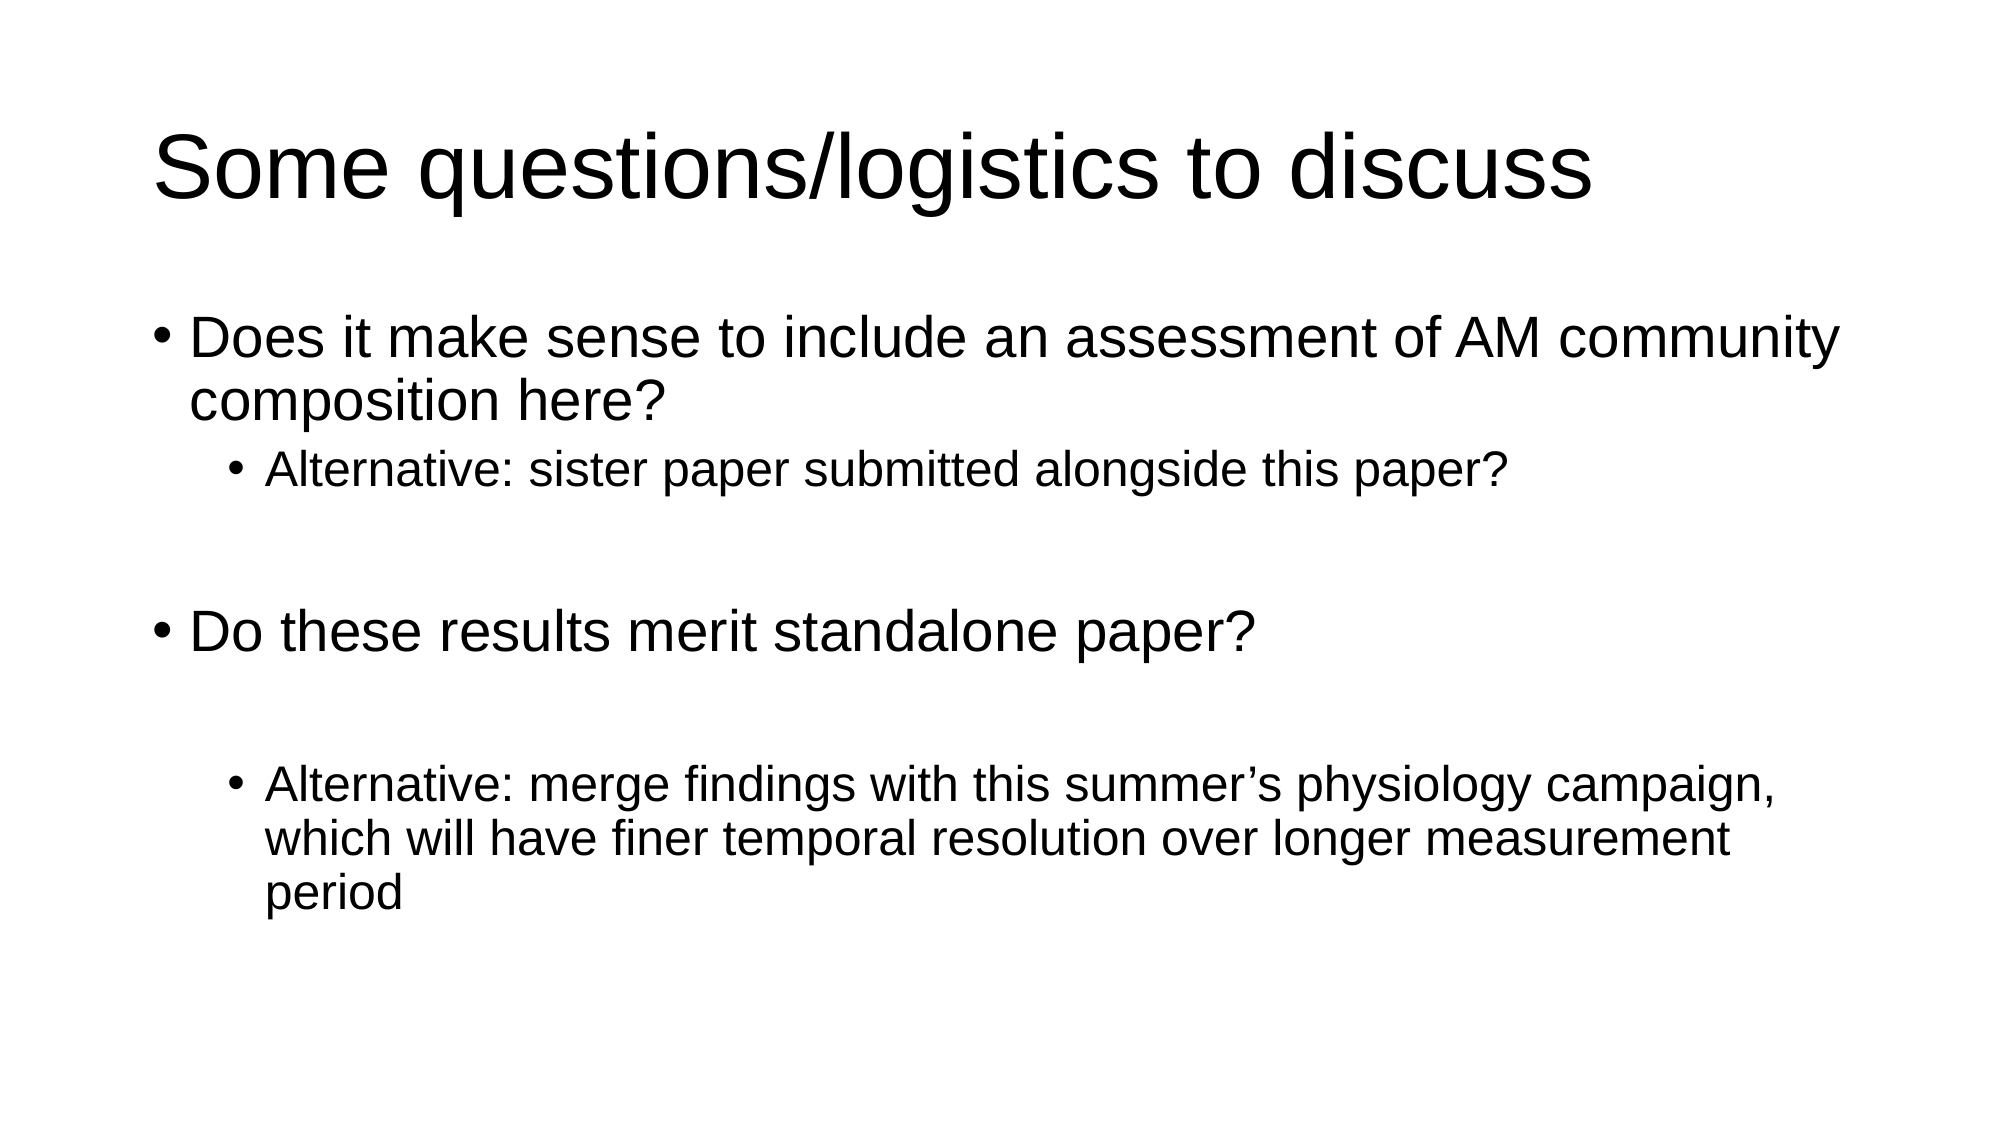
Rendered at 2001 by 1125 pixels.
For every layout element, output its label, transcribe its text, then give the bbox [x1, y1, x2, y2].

title Some questions/logistics to discuss [137, 59, 1863, 278]
list Does it make sense to include an assessment of AM community composition here? Alternative: sister paper submitted alongside this paper? Do these results merit standalone paper? Alternative: merge findings with this summer’s physiology campaign, which will have finer temporal resolution over longer measurement period [137, 299, 1863, 1014]
